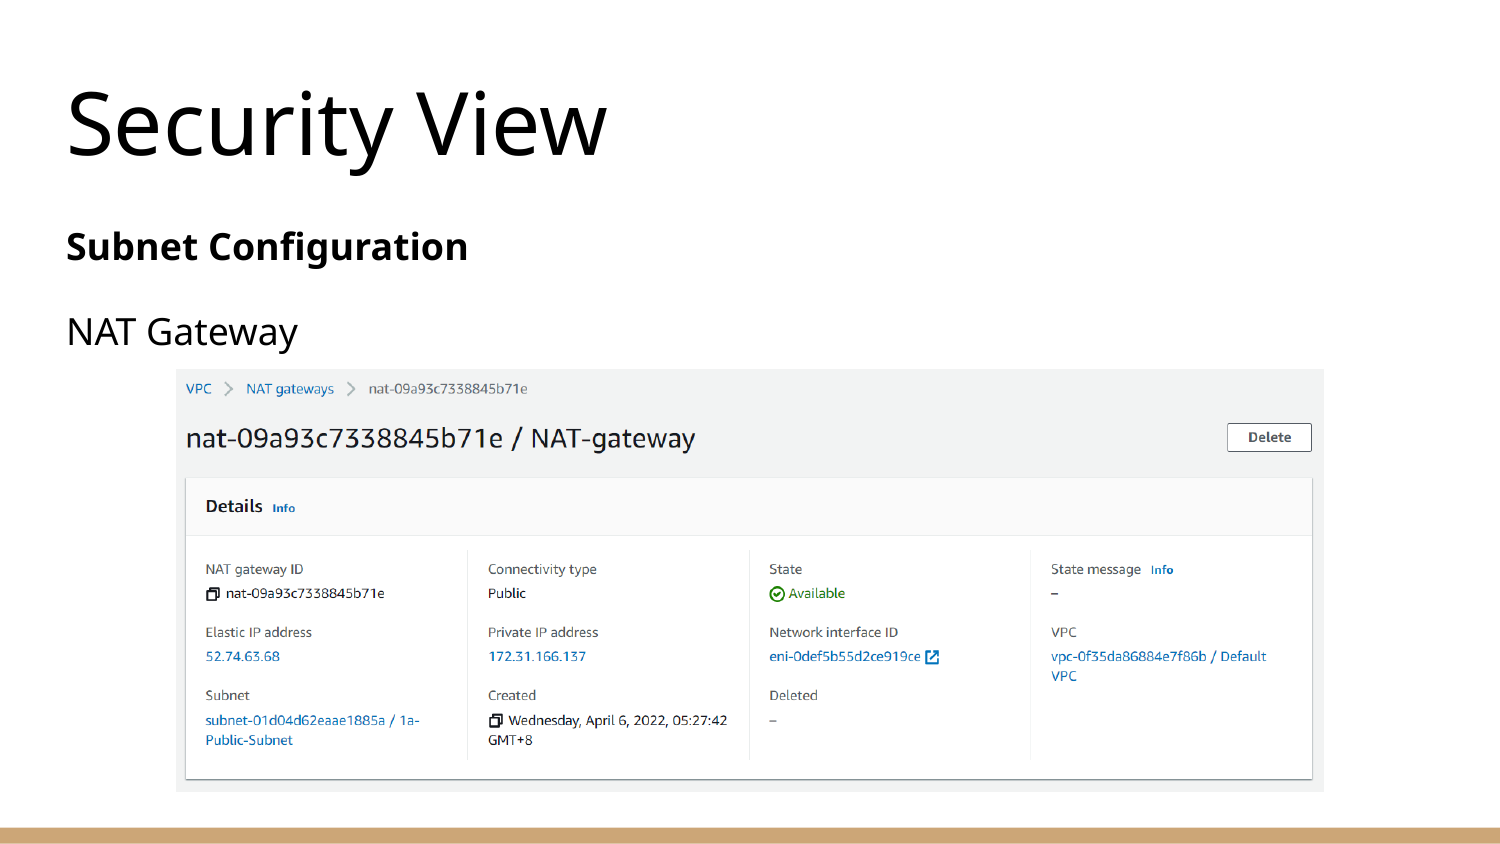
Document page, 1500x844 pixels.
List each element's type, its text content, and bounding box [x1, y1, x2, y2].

title Security View [51, 51, 1449, 189]
list Subnet Configuration NAT Gateway [51, 200, 1449, 752]
picture [176, 369, 1324, 792]
